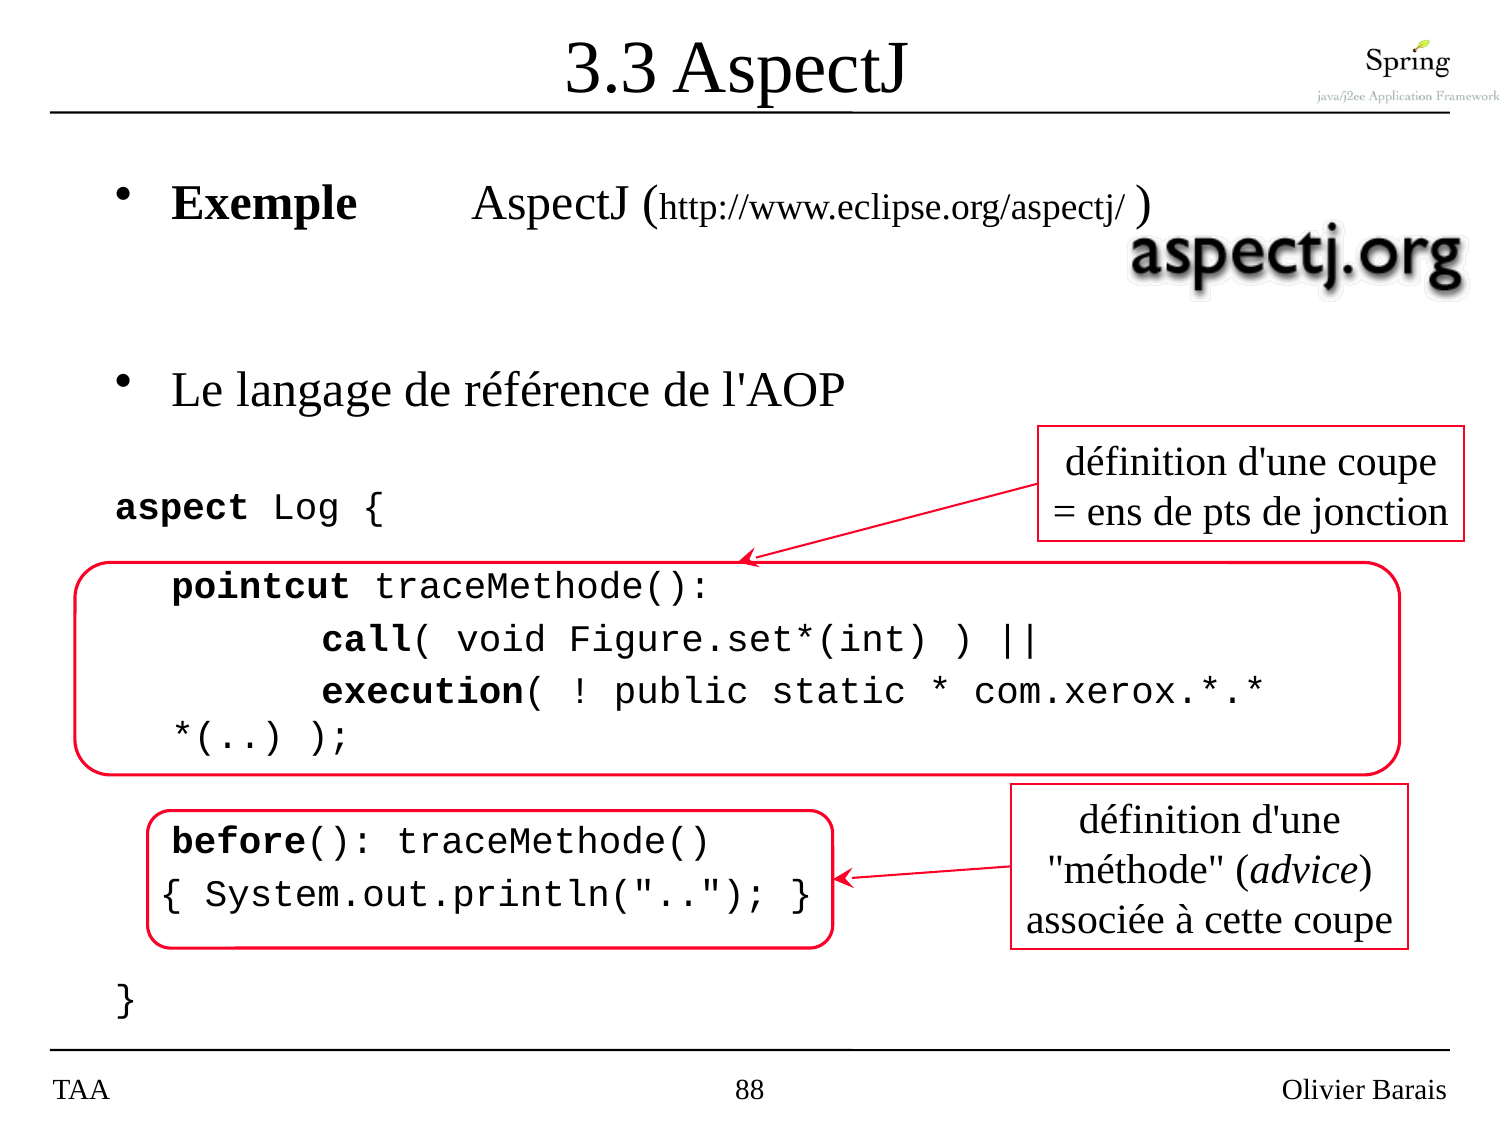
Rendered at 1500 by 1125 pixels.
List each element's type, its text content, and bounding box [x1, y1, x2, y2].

title 3.3 AspectJ [99, 24, 1375, 100]
slide_number TAA [37, 1062, 350, 1113]
slide_number Olivier Barais [1149, 1062, 1463, 1113]
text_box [834, 866, 1011, 880]
footer 88 [512, 1062, 988, 1113]
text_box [737, 483, 1039, 562]
list Exemple AspectJ (http://www.eclipse.org/aspectj/ ) Le langage de référence de l'AOP aspect Log { pointcut traceMethode(): call( void Figure.set*(int) ) || execution( ! public static * com.xerox.*.* *(..) ); before(): traceMethode() { System.out.println(".."); } } [99, 162, 1375, 564]
text_box définition d'une "méthode" (advice) associée à cette coupe [1011, 783, 1409, 949]
text_box [147, 810, 833, 949]
picture [1116, 212, 1476, 308]
list Exemple AspectJ (http://www.eclipse.org/aspectj/ ) Le langage de référence de l'AOP aspect Log { pointcut traceMethode(): call( void Figure.set*(int) ) || execution( ! public static * com.xerox.*.* *(..) ); before(): traceMethode() { System.out.println(".."); } } [99, 774, 1375, 838]
text_box définition d'une coupe = ens de pts de jonction [1038, 426, 1465, 541]
text_box [74, 562, 1400, 775]
picture [1316, 0, 1500, 106]
